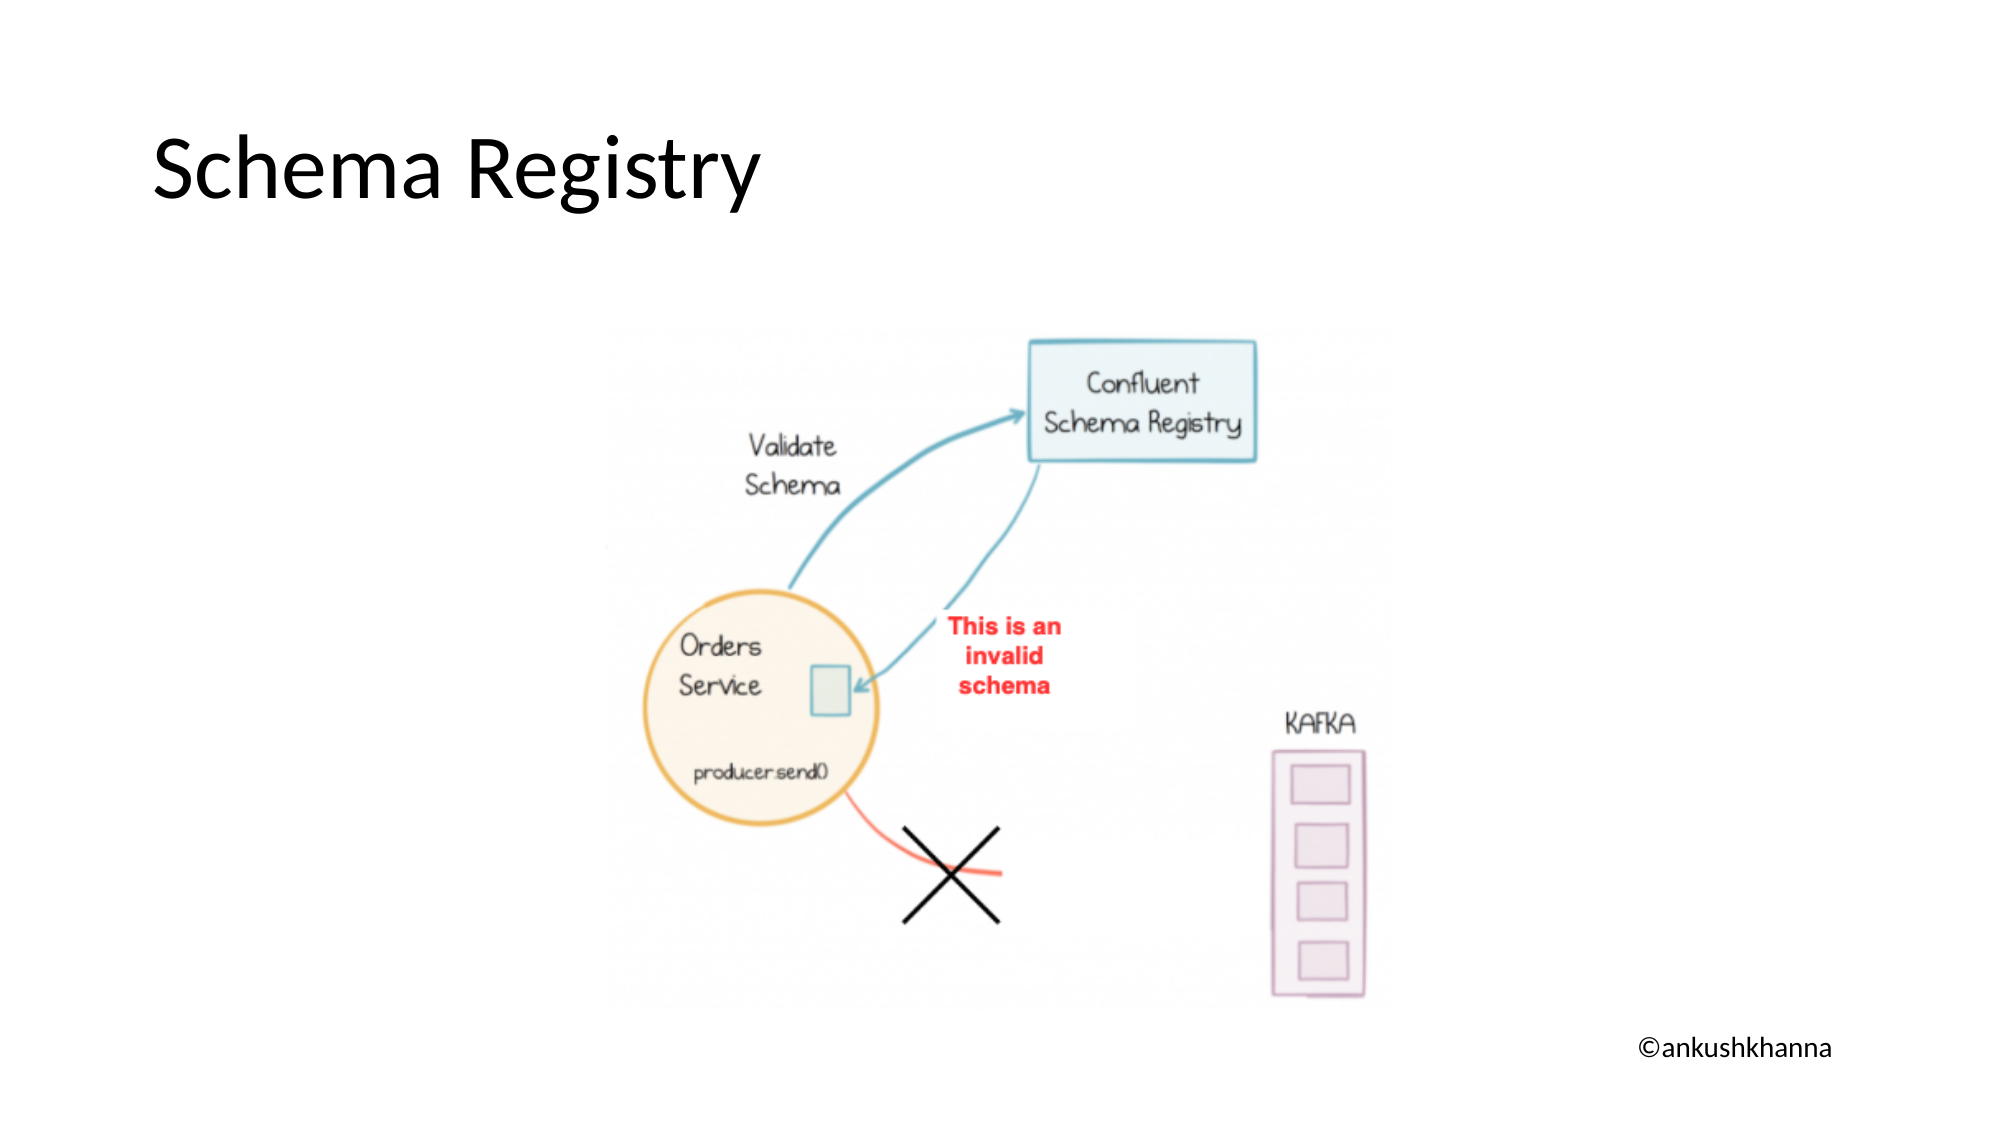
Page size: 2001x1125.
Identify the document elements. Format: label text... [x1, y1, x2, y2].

title Schema Registry [137, 59, 1863, 278]
picture [606, 329, 1394, 1012]
